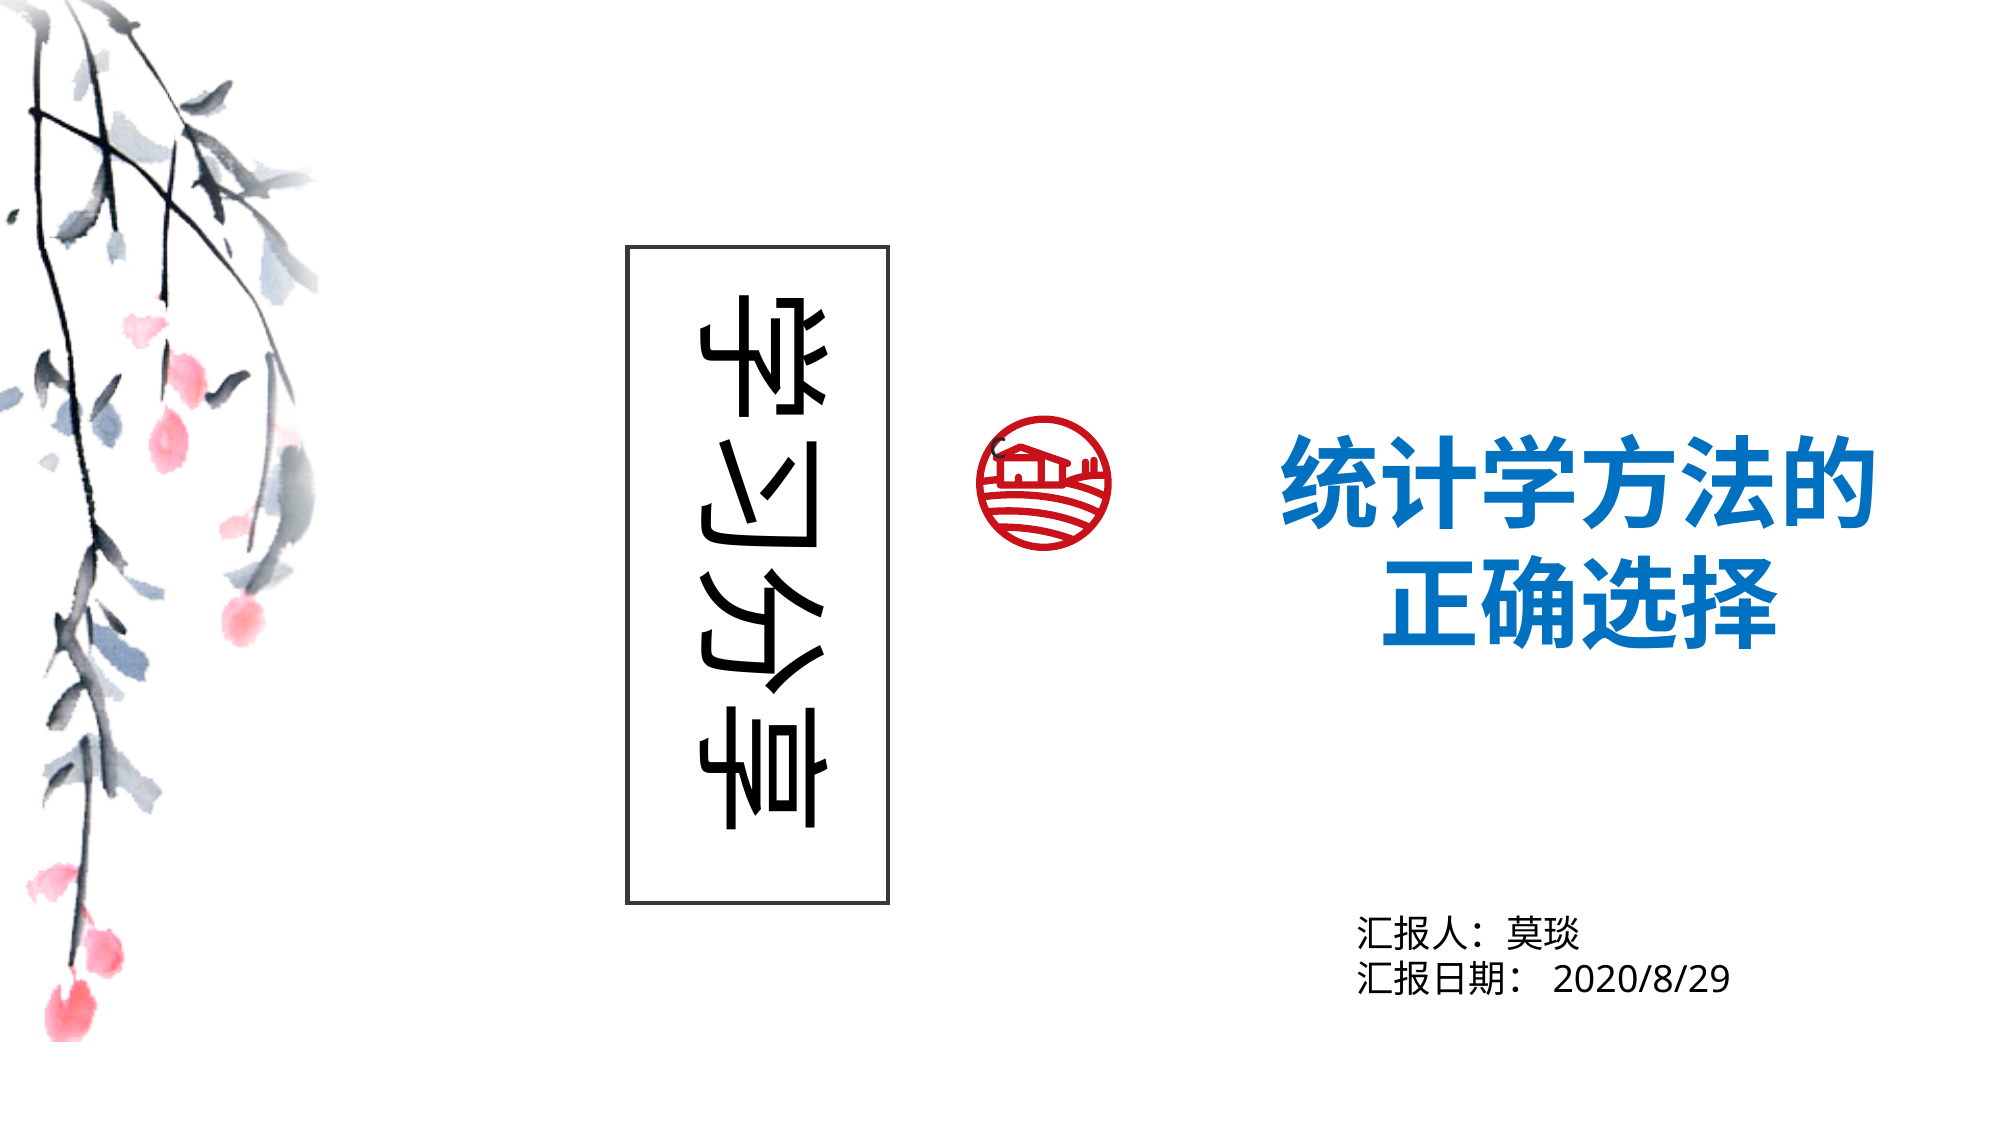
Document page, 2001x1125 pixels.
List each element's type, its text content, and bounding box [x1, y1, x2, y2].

text_box [603, 788, 1485, 904]
text_box 统计学方法的 正确选择 [1213, 413, 1945, 669]
text_box 学习分享 [659, 272, 856, 878]
picture [0, 0, 564, 1042]
text_box 汇报人：莫琰 汇报日期：2020/8/29 [1341, 903, 1746, 1008]
text_box [626, 246, 889, 788]
text_box c [976, 415, 1112, 551]
